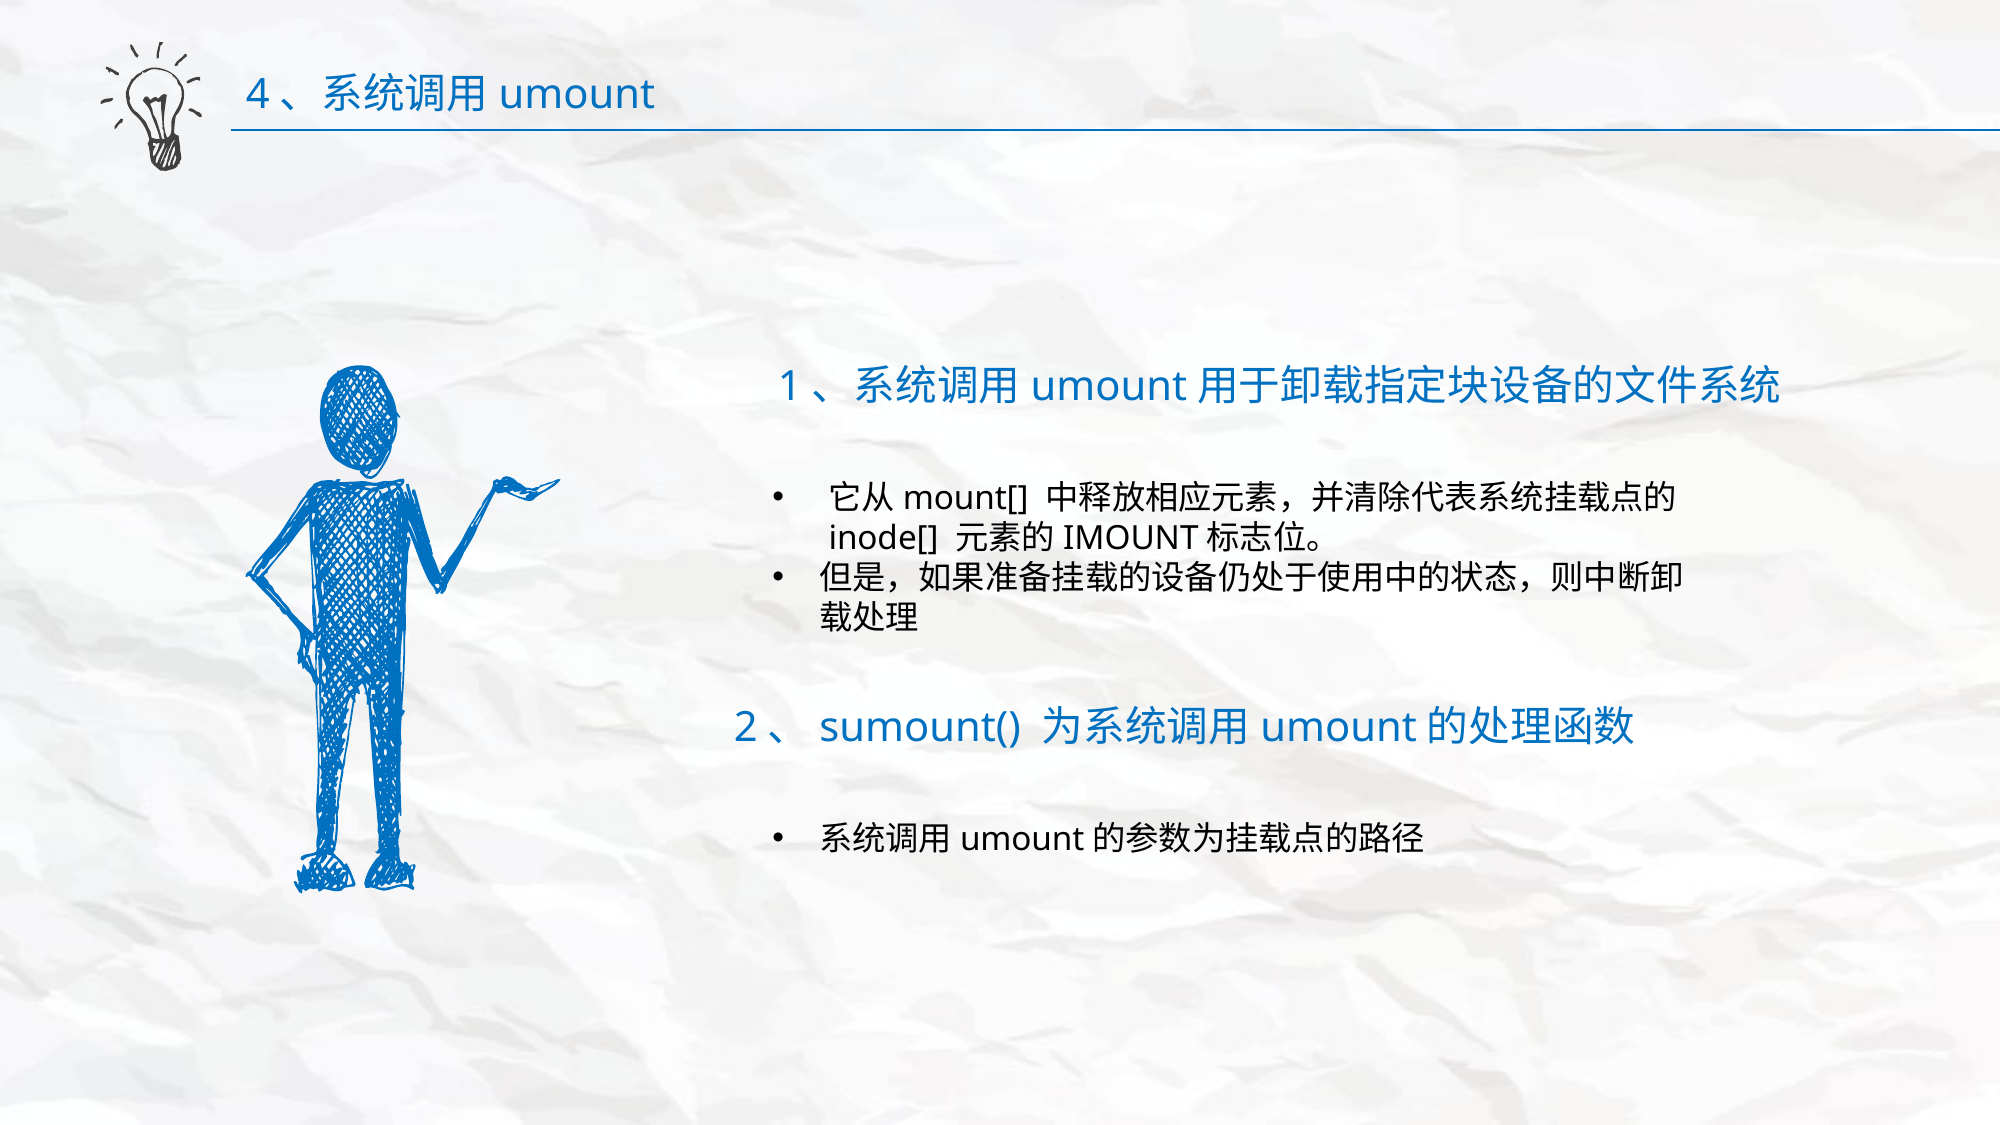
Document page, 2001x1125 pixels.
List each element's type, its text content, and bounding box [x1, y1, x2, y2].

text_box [100, 41, 203, 172]
picture [0, 0, 2000, 1125]
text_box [244, 364, 561, 895]
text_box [757, 351, 1803, 866]
text_box 4、系统调用umount [231, 59, 722, 125]
